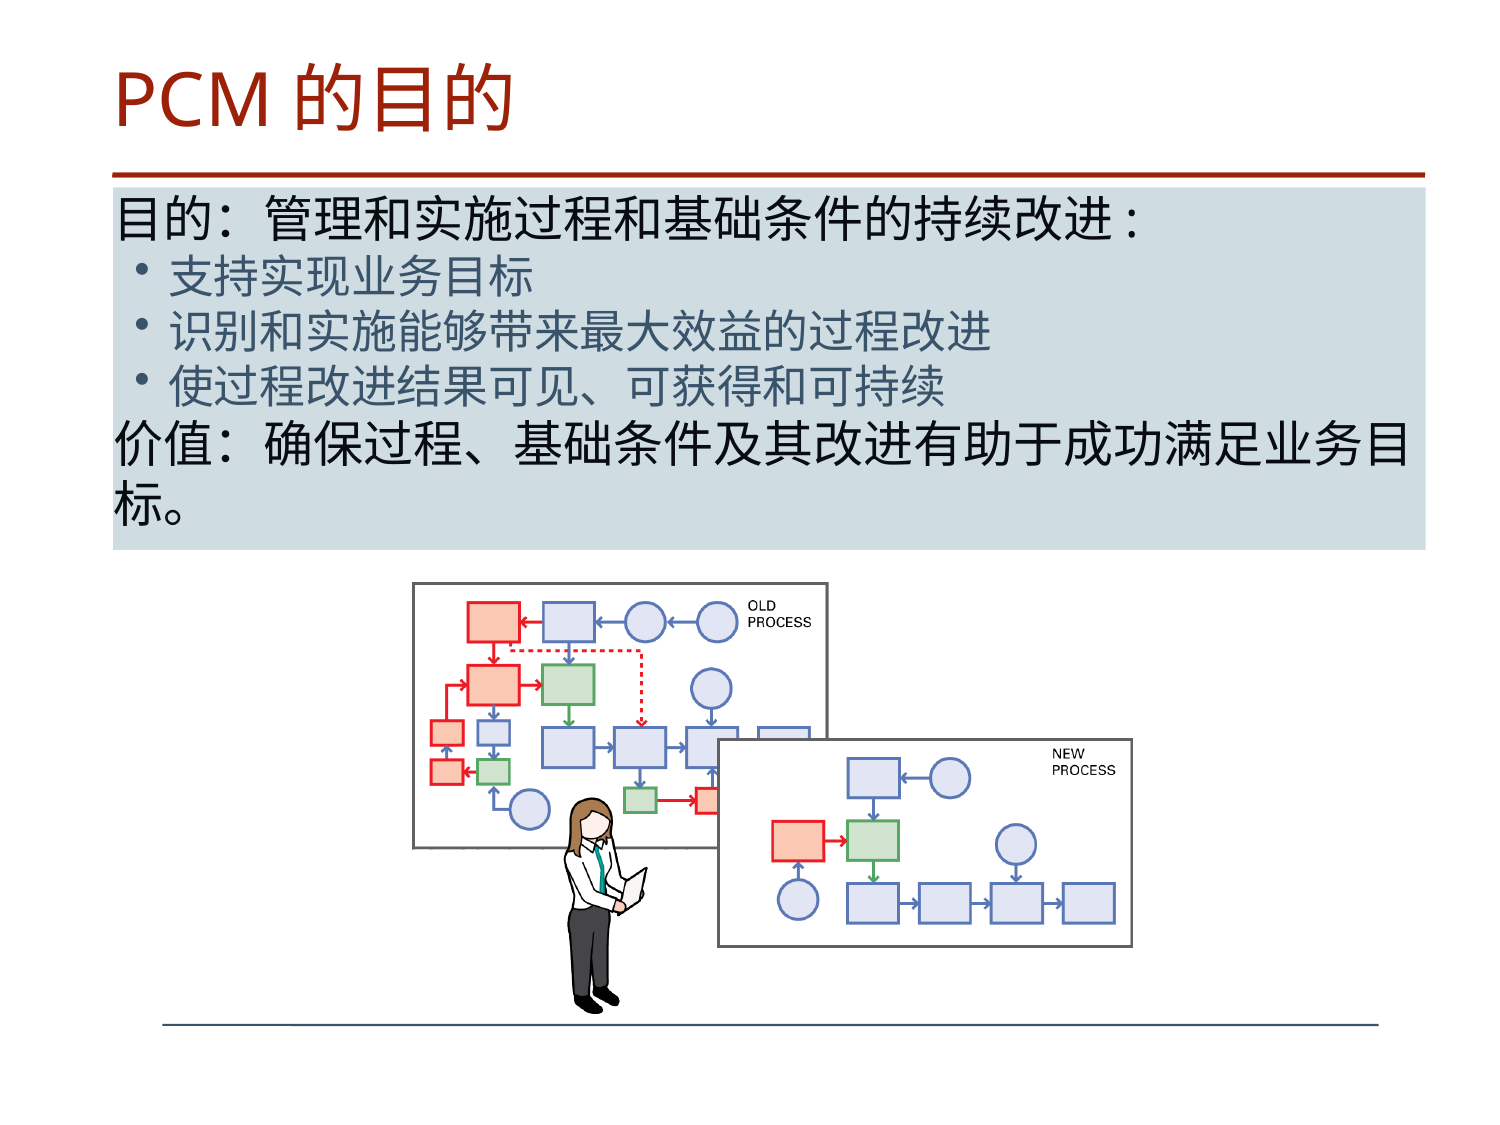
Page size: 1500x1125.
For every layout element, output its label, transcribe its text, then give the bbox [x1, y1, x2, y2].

title PCM的目的 [112, 62, 1425, 155]
picture [412, 582, 1133, 1014]
list 目的：管理和实施过程和基础条件的持续改进: 支持实现业务目标 识别和实施能够带来最大效益的过程改进 使过程改进结果可见、可获得和可持续 价值：确保过程、基础条件及其改进有助于成功满足业务目标。 [113, 187, 1426, 550]
